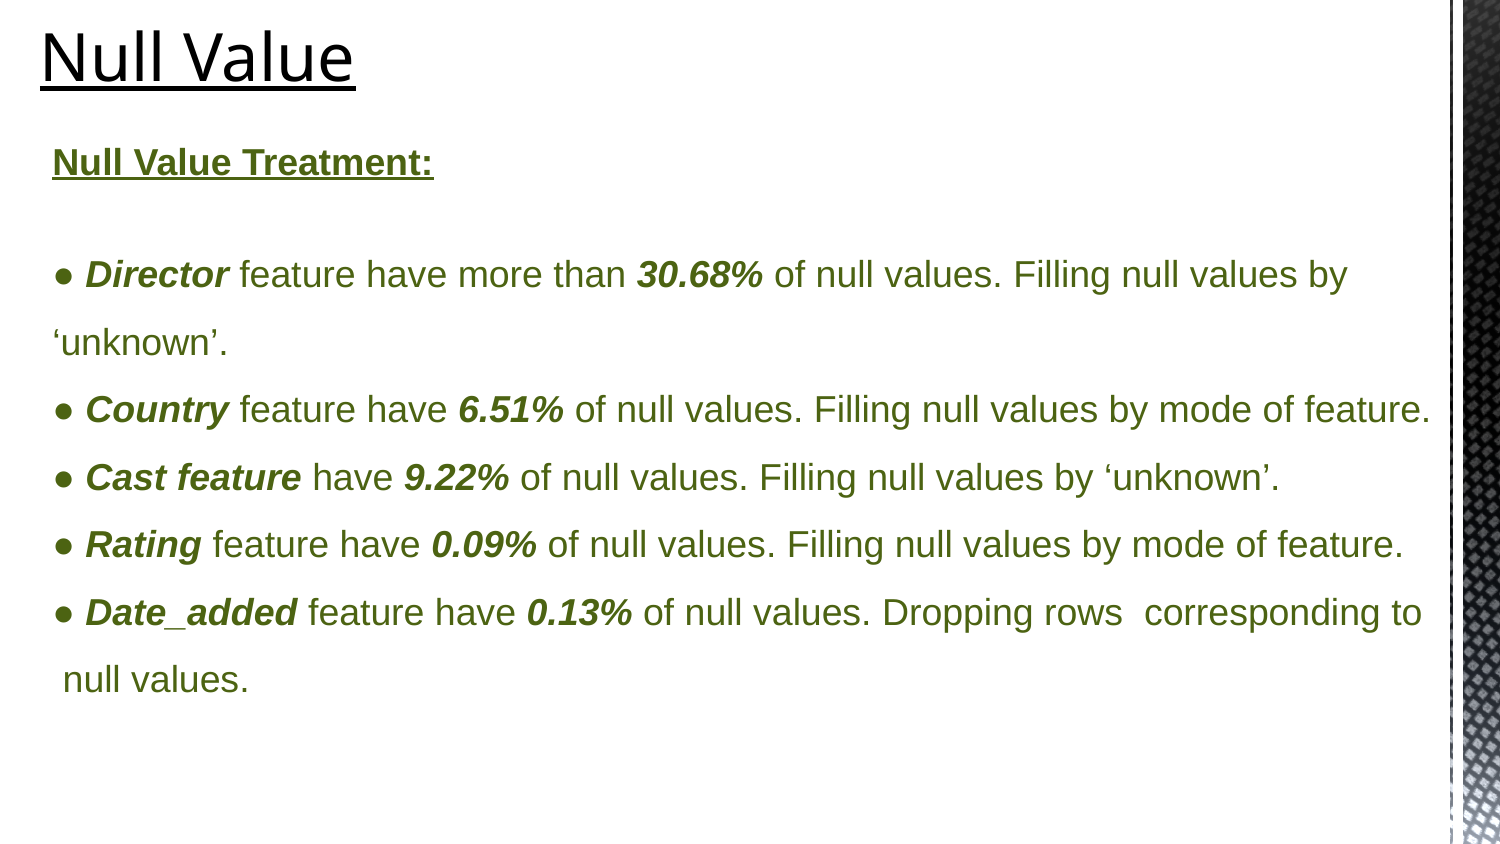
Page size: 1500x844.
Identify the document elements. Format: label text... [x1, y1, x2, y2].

text_box Null Value [24, 7, 675, 102]
picture [1447, 0, 1500, 844]
text_box Null Value Treatment: ● Director feature have more than 30.68% of null values. Filling null values by ‘unknown’. ● Country feature have 6.51% of null values. Filling null values by mode of feature. ● Cast feature have 9.22% of null values. Filling null values by ‘unknown’. ● Rating feature have 0.09% of null values. Filling null values by mode of feature. ● Date_added feature have 0.13% of null values. Dropping rows corresponding to null values. [37, 130, 1450, 708]
